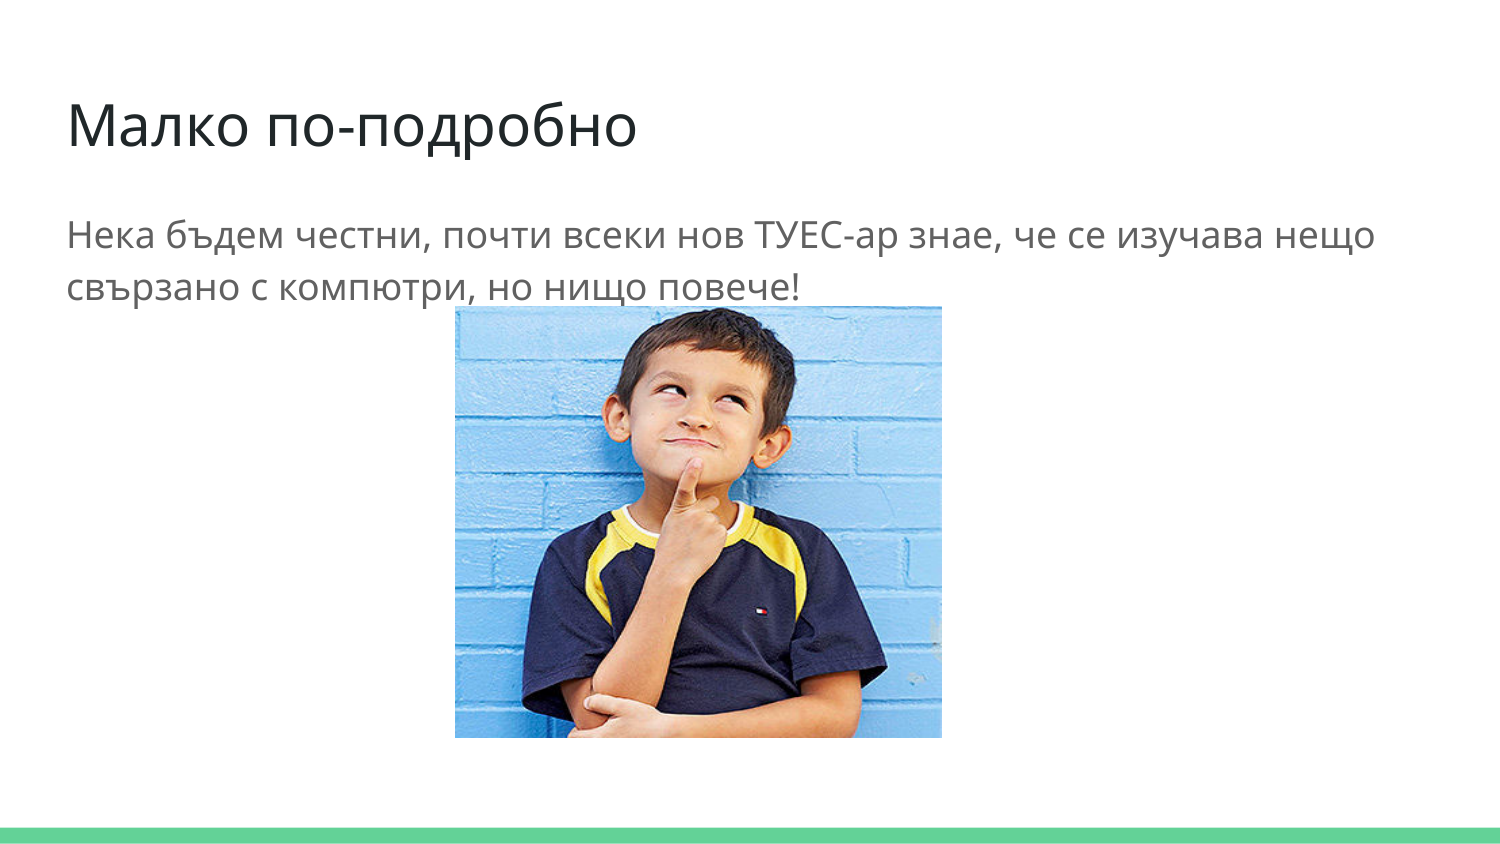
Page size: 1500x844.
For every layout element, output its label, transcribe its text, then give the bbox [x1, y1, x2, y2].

title Малко по-подробно [51, 72, 1449, 167]
list Нека бъдем честни, почти всеки нов ТУЕС-ар знае, че се изучава нещо свързано с компютри, но нищо повече! [51, 189, 1449, 750]
picture [454, 306, 942, 739]
